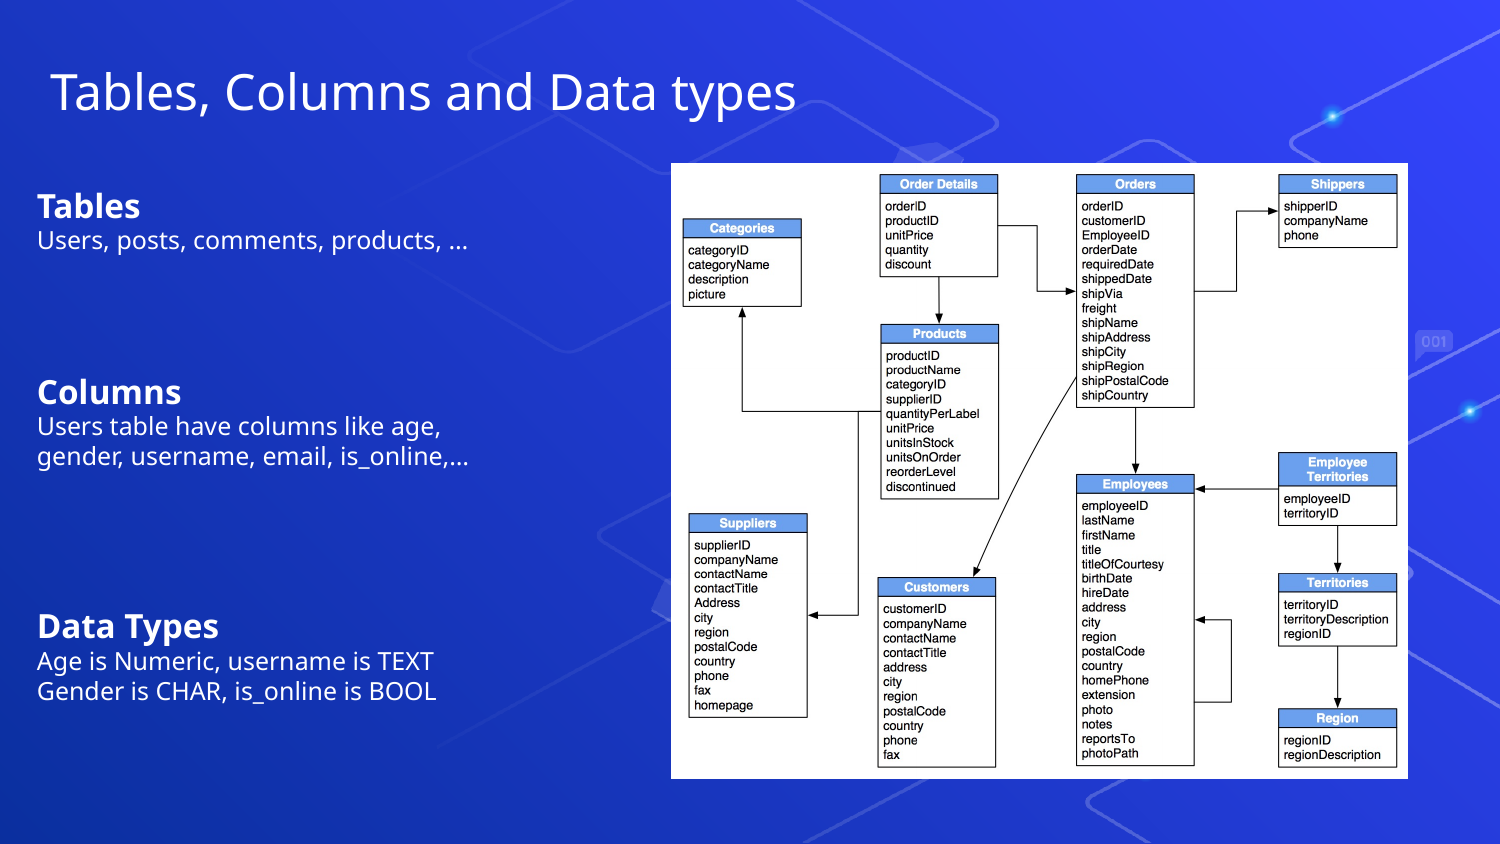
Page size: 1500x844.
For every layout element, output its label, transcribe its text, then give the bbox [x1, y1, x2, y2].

title Tables, Columns and Data types [50, 51, 903, 121]
text_box Tables Users, posts, comments, products, … [36, 184, 512, 255]
picture [0, 0, 1500, 844]
text_box Columns Users table have columns like age, gender, username, email, is_online,… [36, 400, 512, 471]
text_box Data Types Age is Numeric, username is TEXT Gender is CHAR, is_online is BOOL [36, 635, 512, 706]
